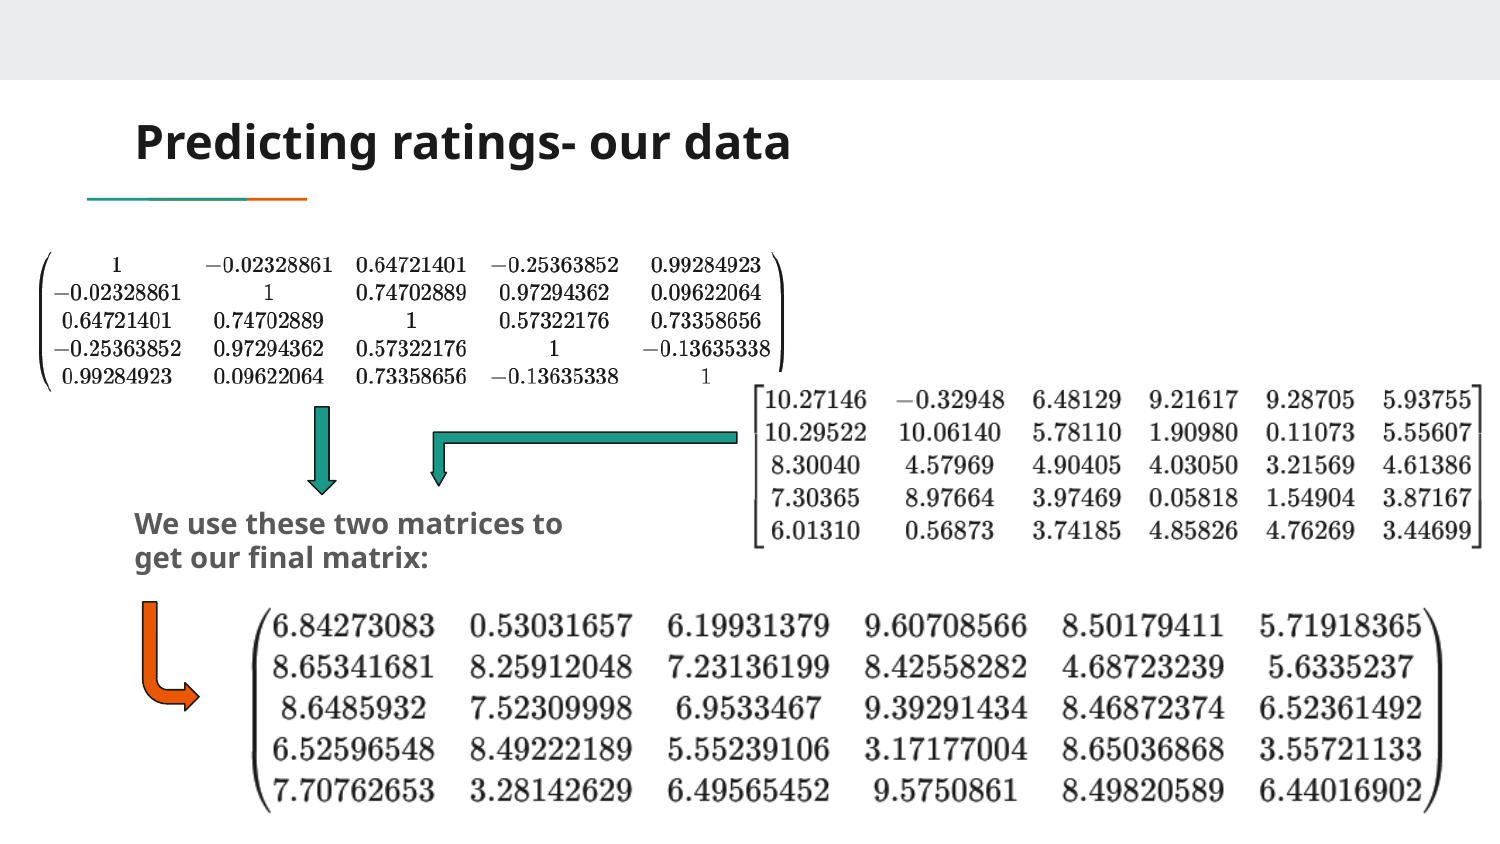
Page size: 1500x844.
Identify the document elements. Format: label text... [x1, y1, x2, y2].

text_box [142, 601, 200, 711]
title Predicting ratings- our data [119, 96, 1381, 185]
picture [247, 601, 1448, 821]
text_box [307, 416, 337, 495]
text_box [431, 432, 722, 486]
picture [26, 234, 1500, 567]
list We use these two matrices to get our final matrix: [119, 493, 598, 595]
